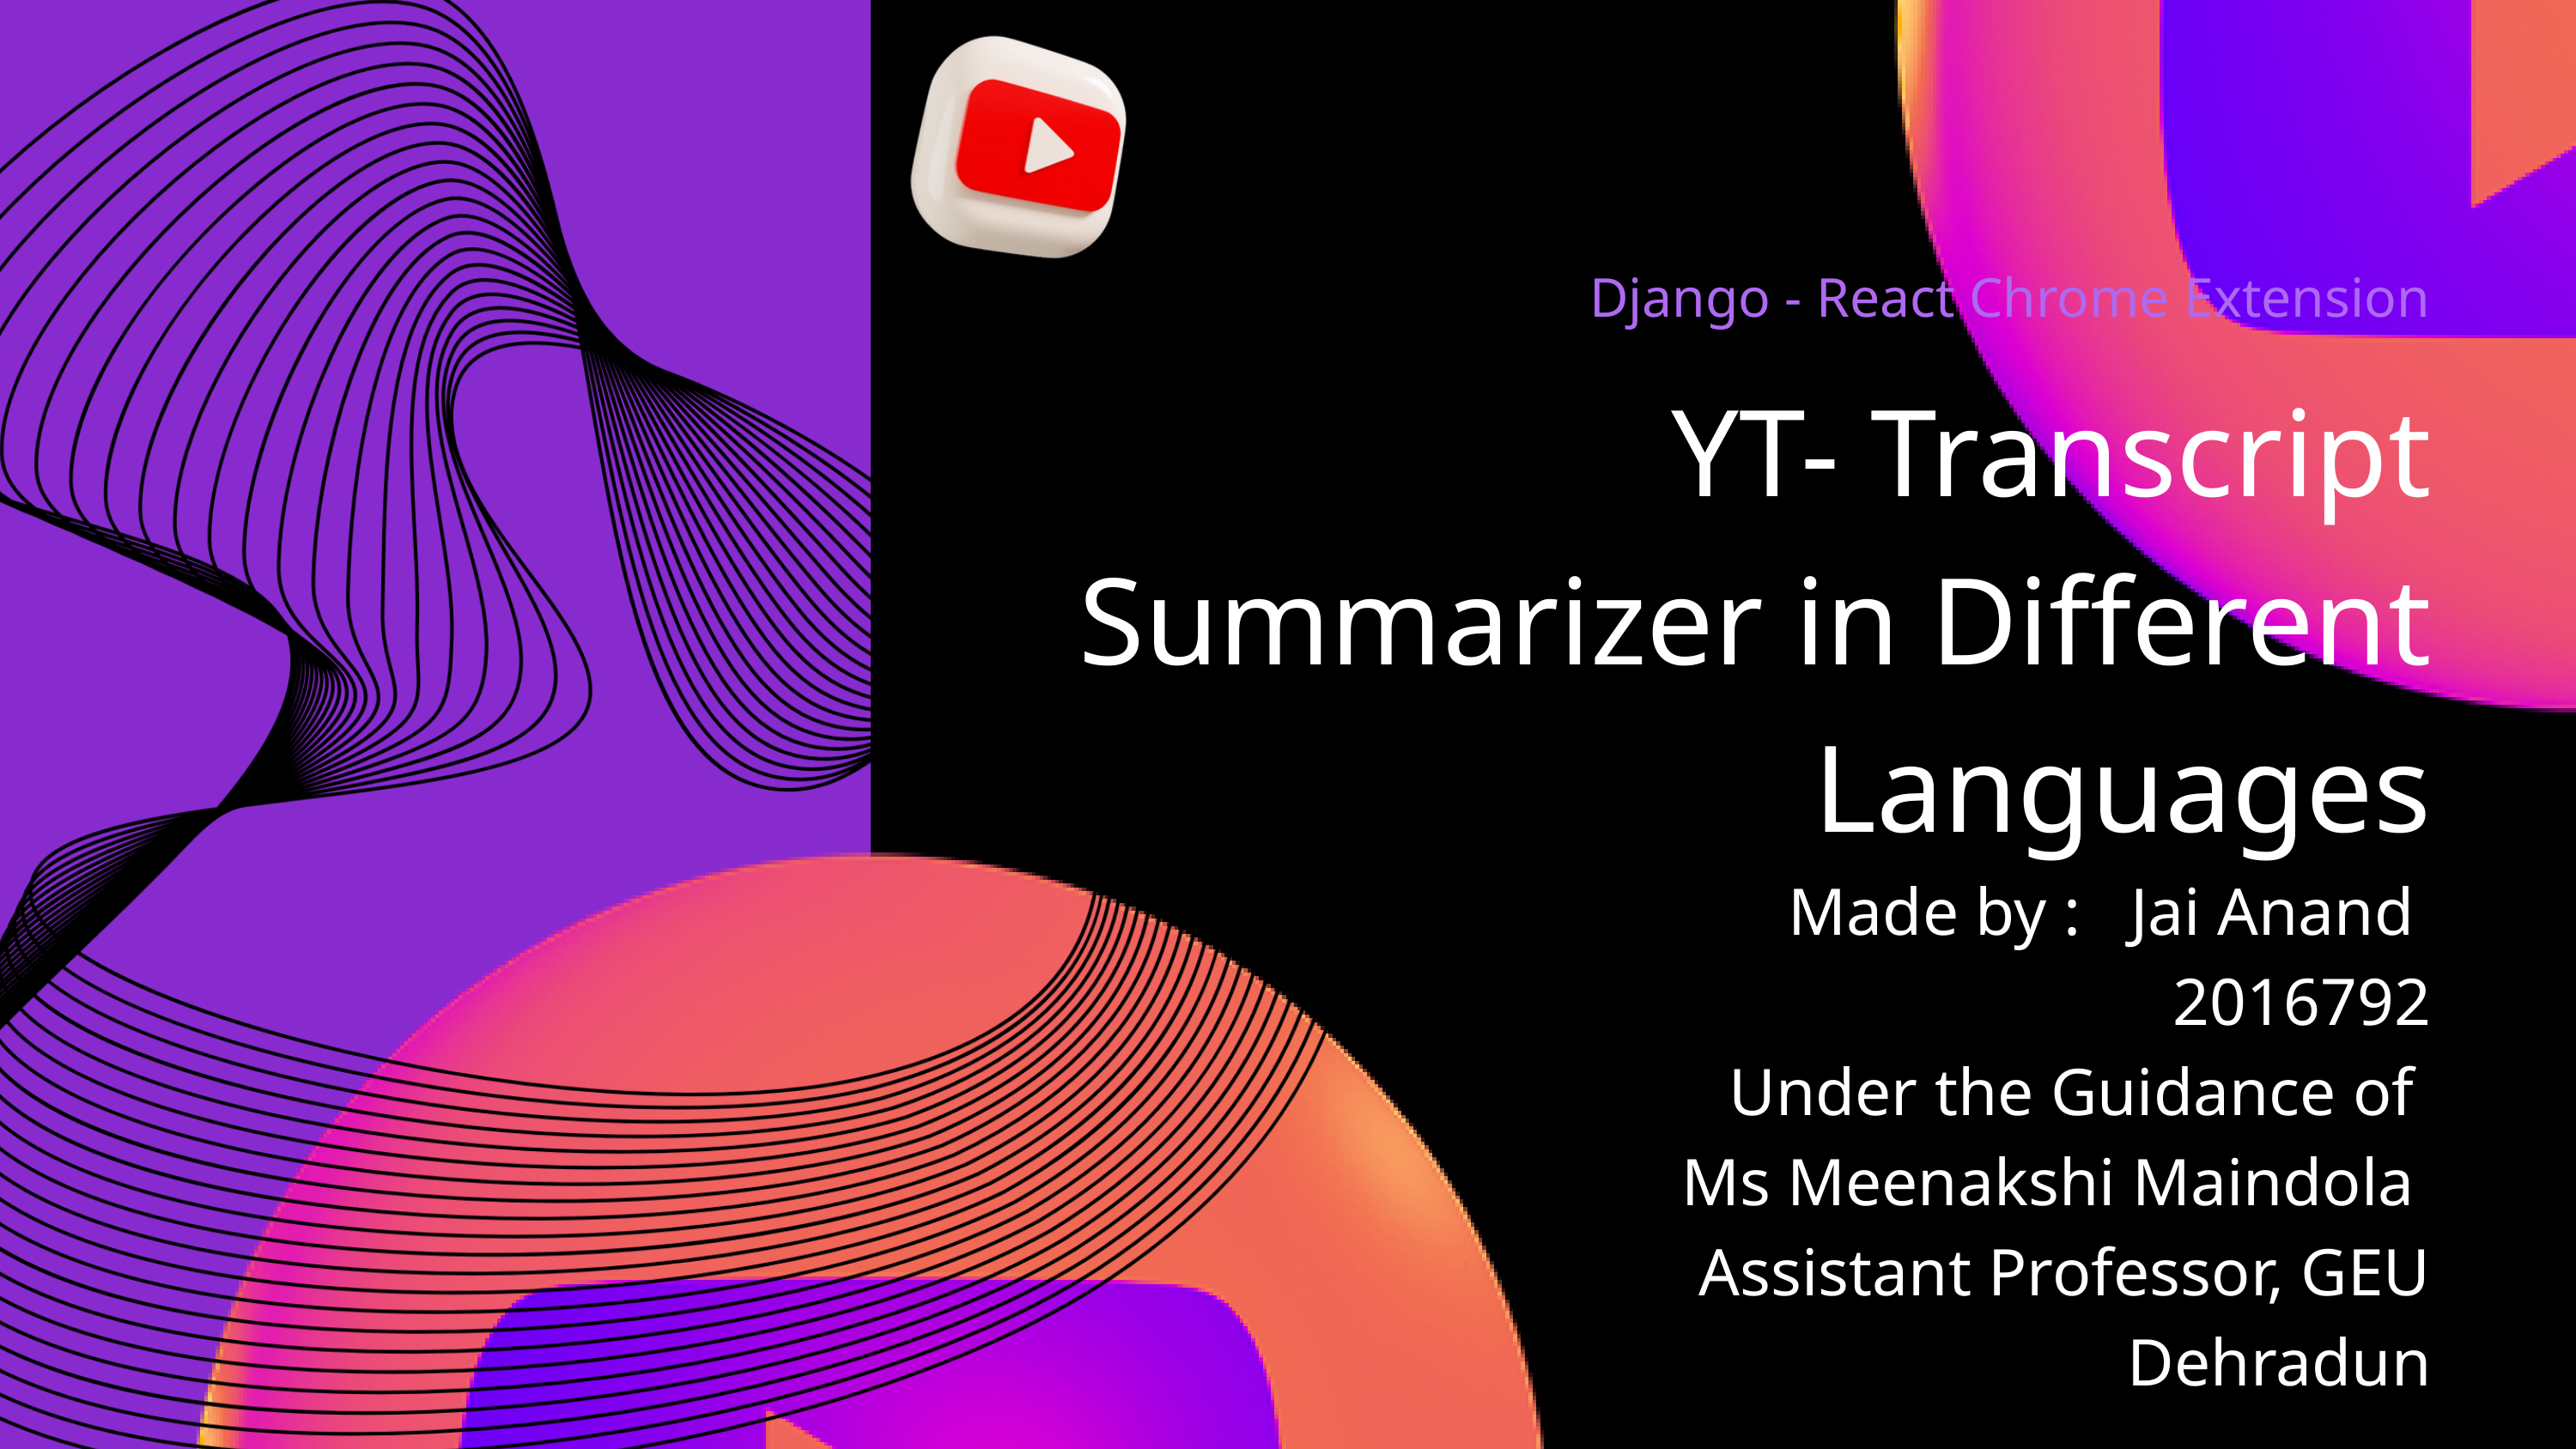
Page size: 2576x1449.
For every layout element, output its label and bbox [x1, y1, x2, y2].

text_box [0, 0, 867, 1449]
text_box [870, 0, 2576, 1449]
text_box [1010, 259, 2432, 678]
